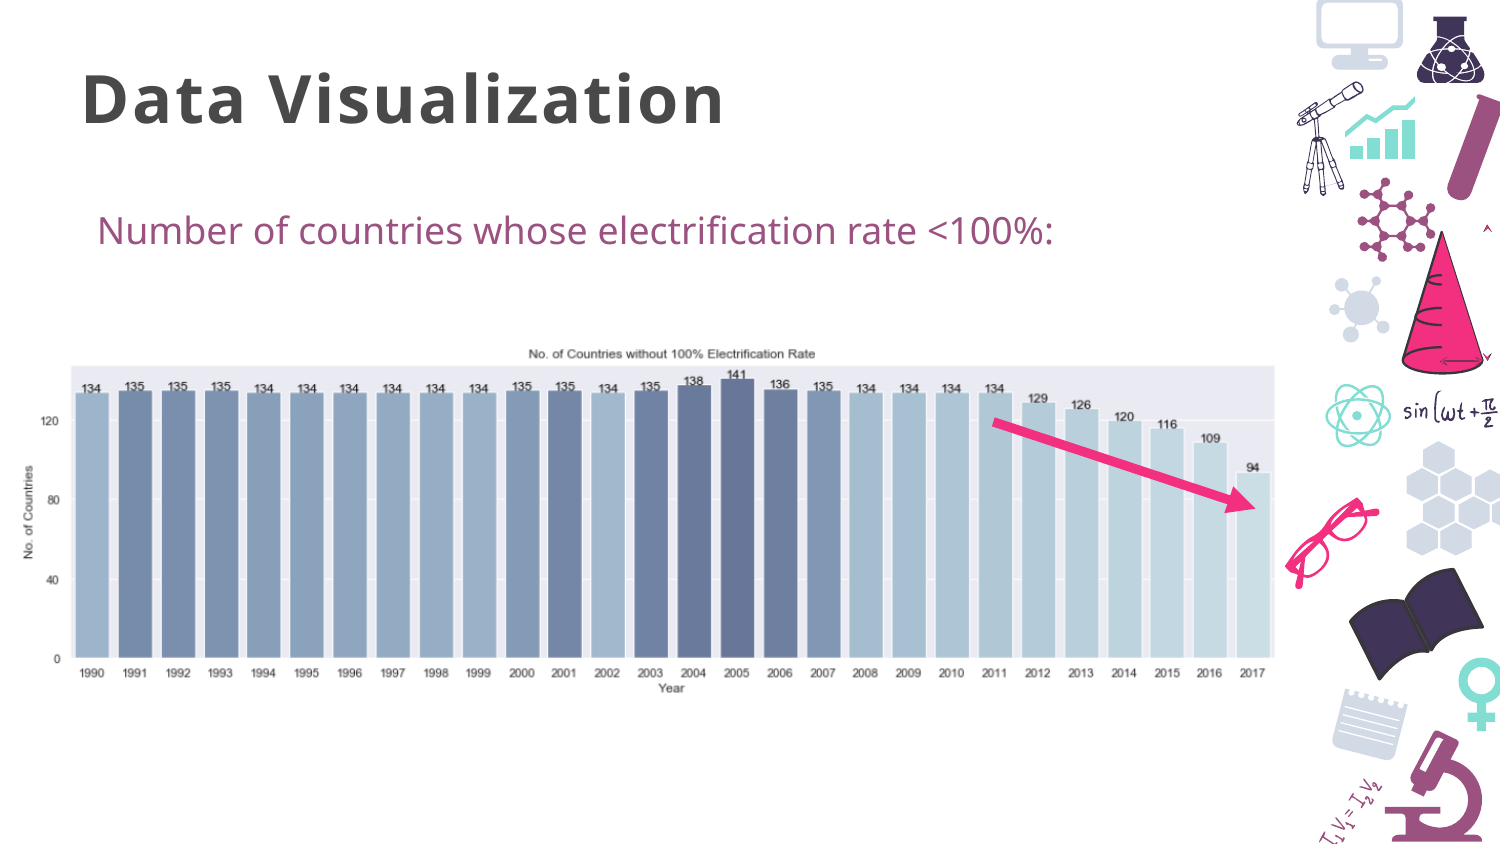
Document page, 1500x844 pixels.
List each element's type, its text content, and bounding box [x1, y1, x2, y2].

text_box Data Visualization [66, 49, 741, 145]
picture [9, 344, 1280, 699]
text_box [993, 421, 1256, 509]
text_box Number of countries whose electrification rate <100%: [82, 199, 1099, 260]
